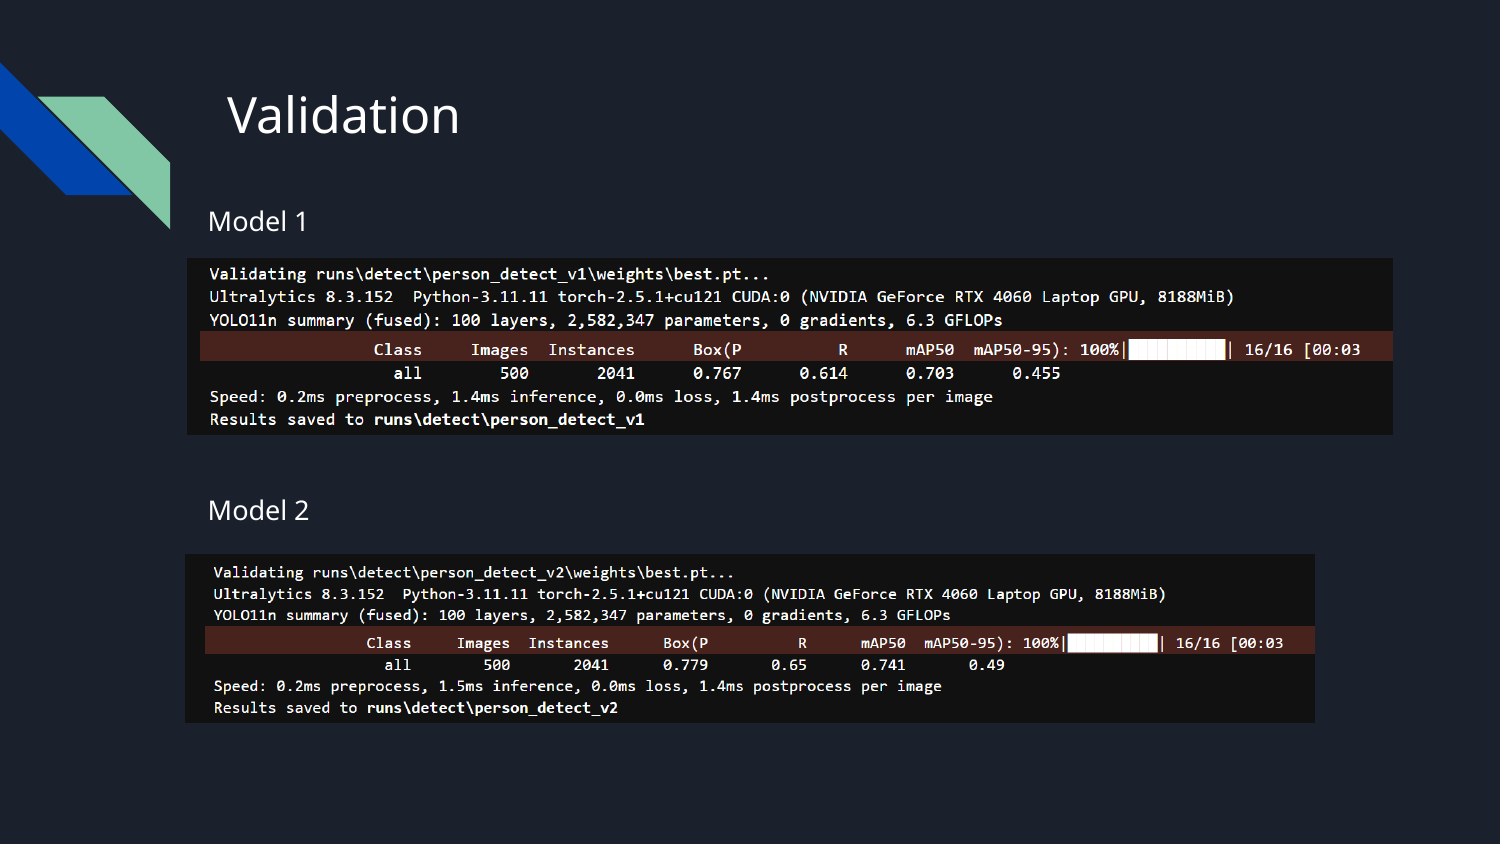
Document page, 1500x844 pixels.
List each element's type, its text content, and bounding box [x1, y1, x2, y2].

picture [187, 258, 1394, 435]
title Validation [212, 64, 1368, 215]
text_box Model 1 [192, 189, 1150, 252]
picture [185, 554, 1315, 724]
text_box Model 2 [192, 478, 1150, 541]
